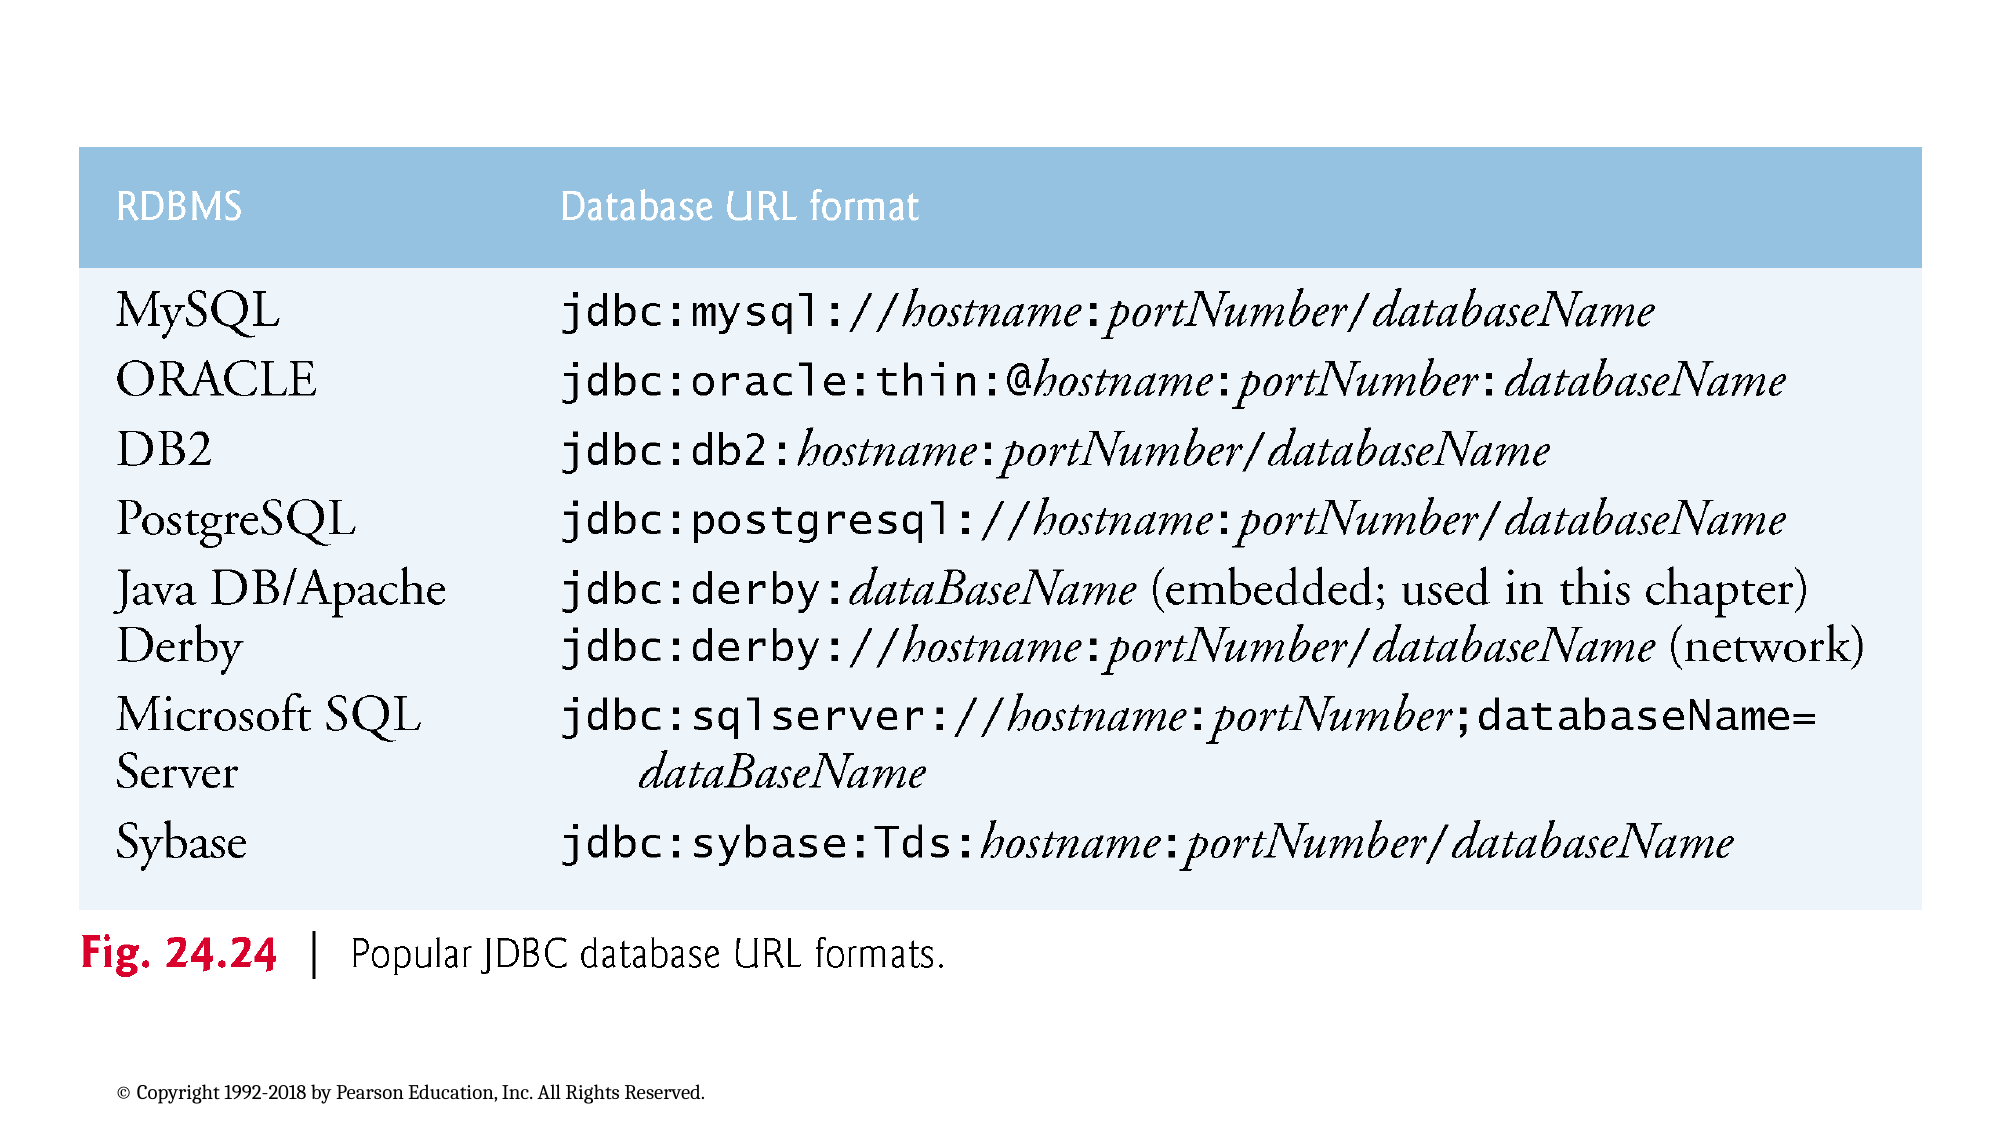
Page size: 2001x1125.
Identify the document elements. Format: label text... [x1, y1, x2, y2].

footer © Copyright 1992-2018 by Pearson Education, Inc. All Rights Reserved. [99, 1073, 1473, 1112]
picture [0, 67, 2000, 1057]
